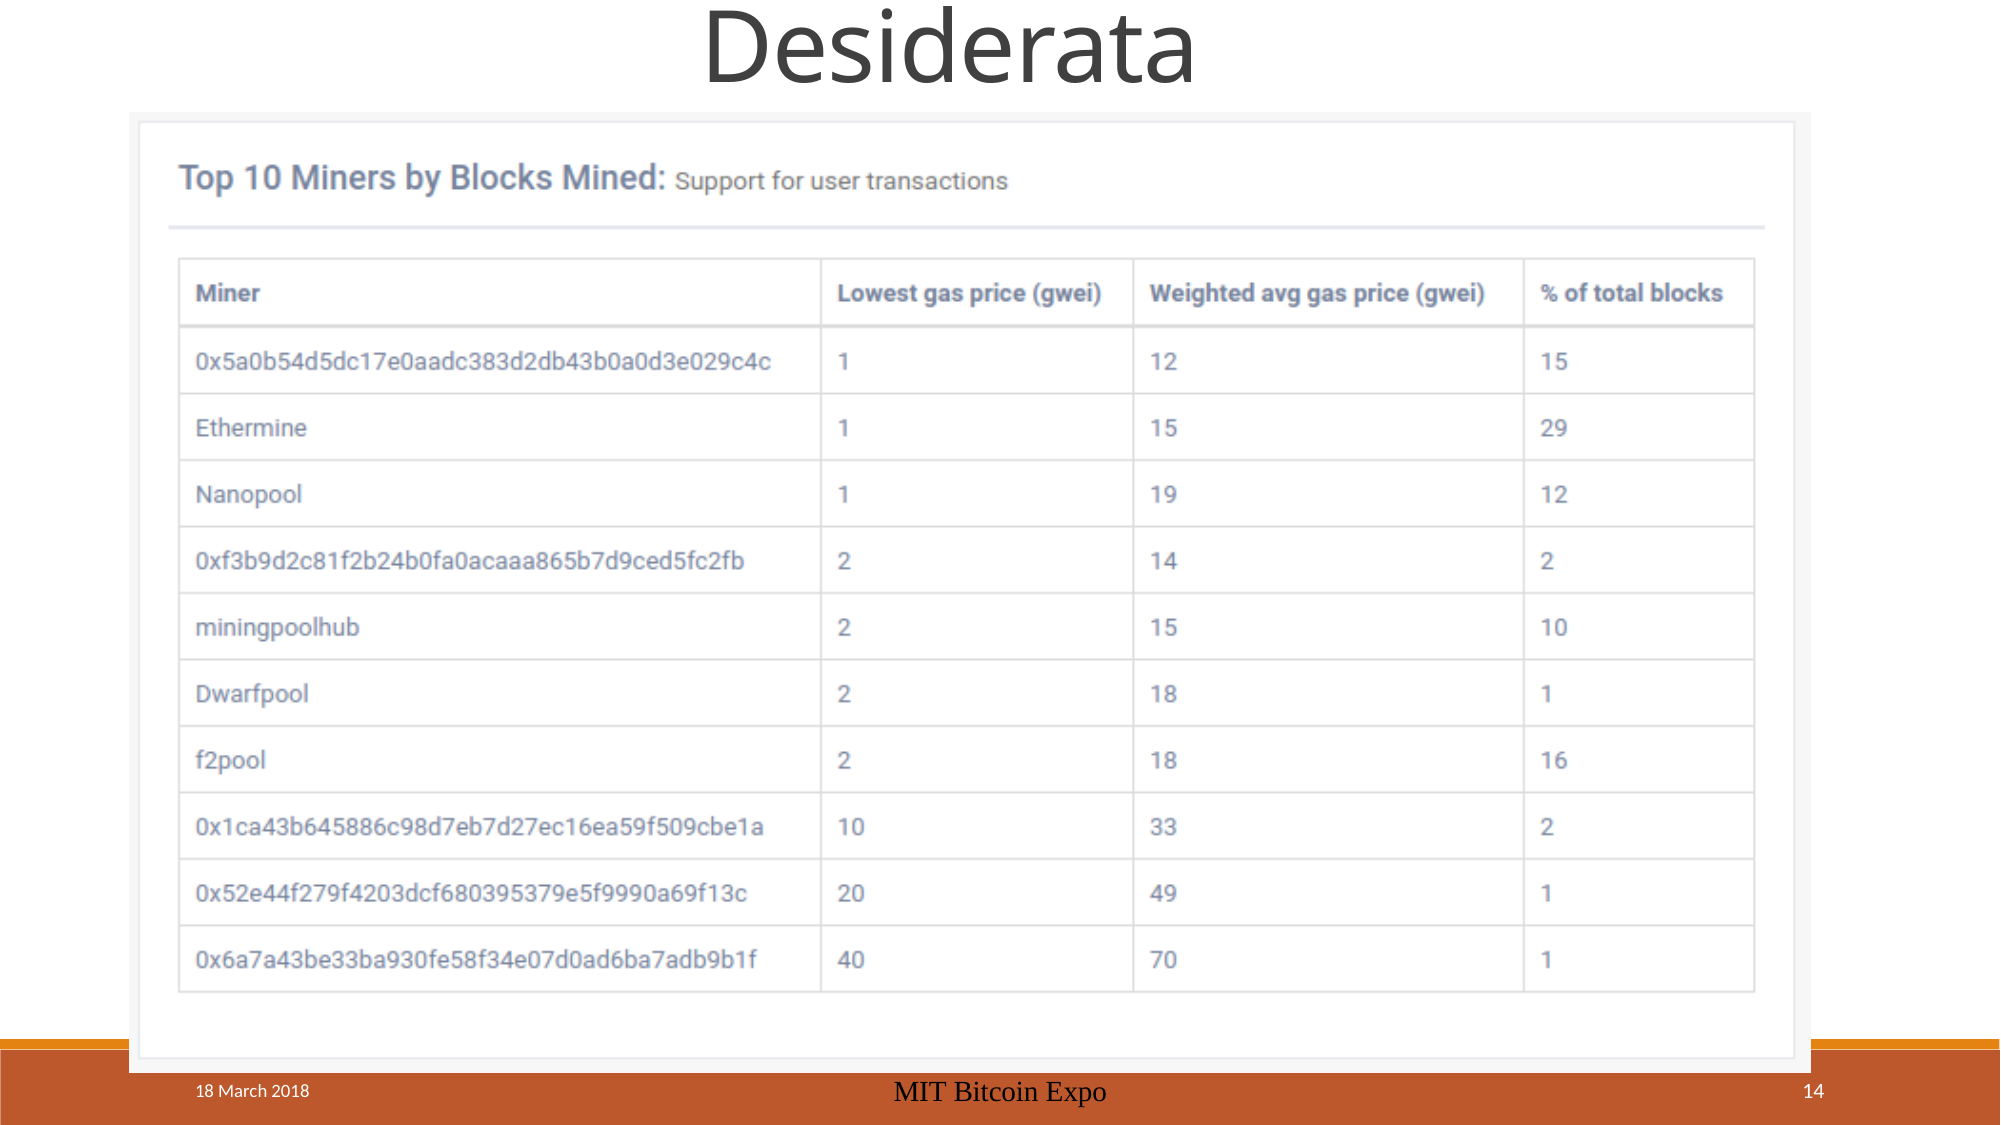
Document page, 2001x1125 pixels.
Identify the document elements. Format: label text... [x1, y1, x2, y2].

slide_number 14 [1624, 1059, 1840, 1120]
picture [95, 112, 1899, 1074]
title Desiderata [685, 0, 2000, 111]
footer MIT Bitcoin Expo [604, 1083, 1396, 1120]
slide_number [180, 1081, 586, 1120]
